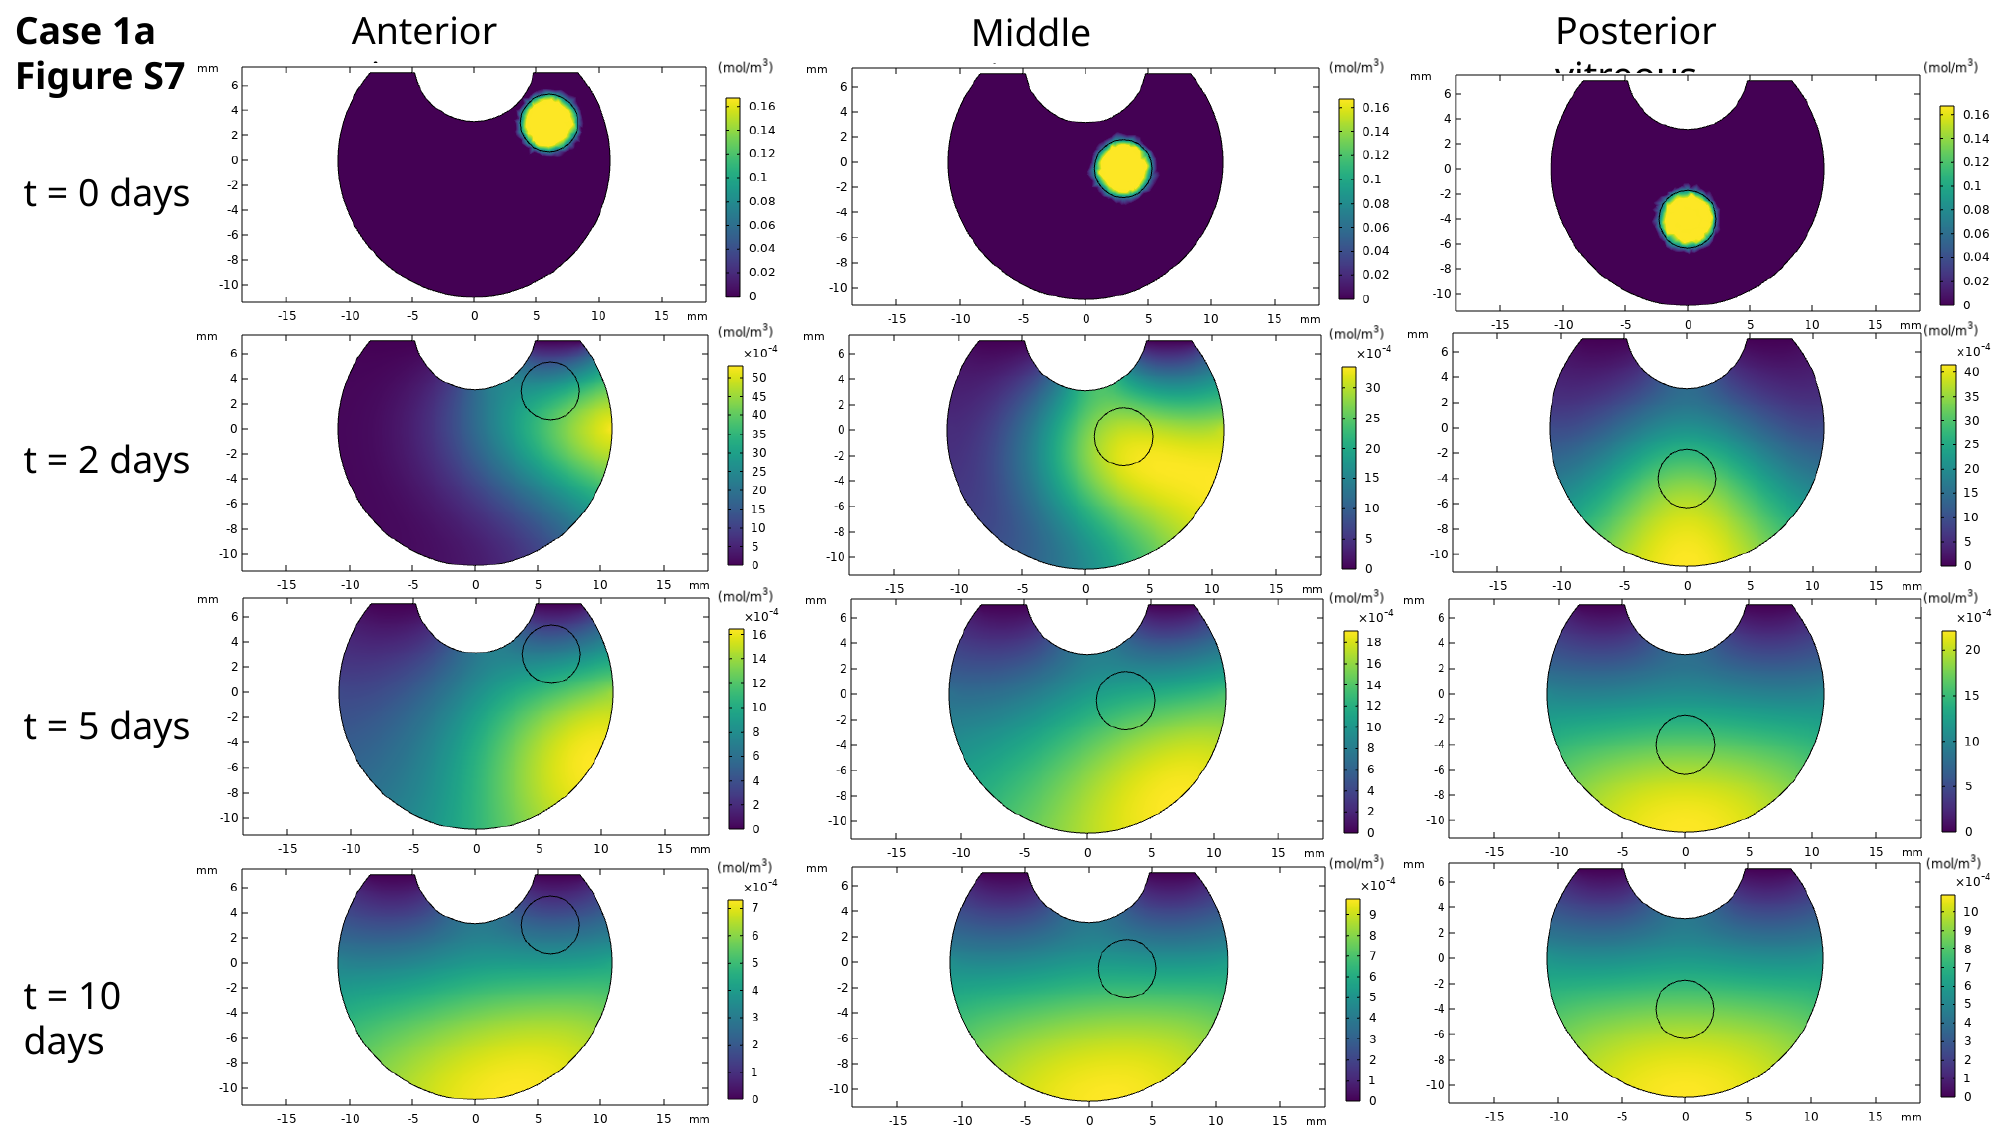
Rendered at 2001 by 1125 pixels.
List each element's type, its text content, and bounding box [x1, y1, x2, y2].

text_box t = 5 days [8, 694, 196, 755]
picture [1403, 52, 1994, 1122]
picture [802, 52, 1398, 1125]
text_box Anterior vitreous [337, 0, 639, 62]
text_box t = 2 days [8, 428, 196, 488]
text_box Case 1a Figure S7 [0, 0, 202, 105]
text_box t = 0 days [8, 161, 196, 221]
text_box t = 10 days [8, 964, 196, 1069]
text_box Middle vitreous [955, 1, 1243, 64]
picture [196, 52, 786, 1125]
text_box Posterior vitreous [1540, 0, 1854, 73]
